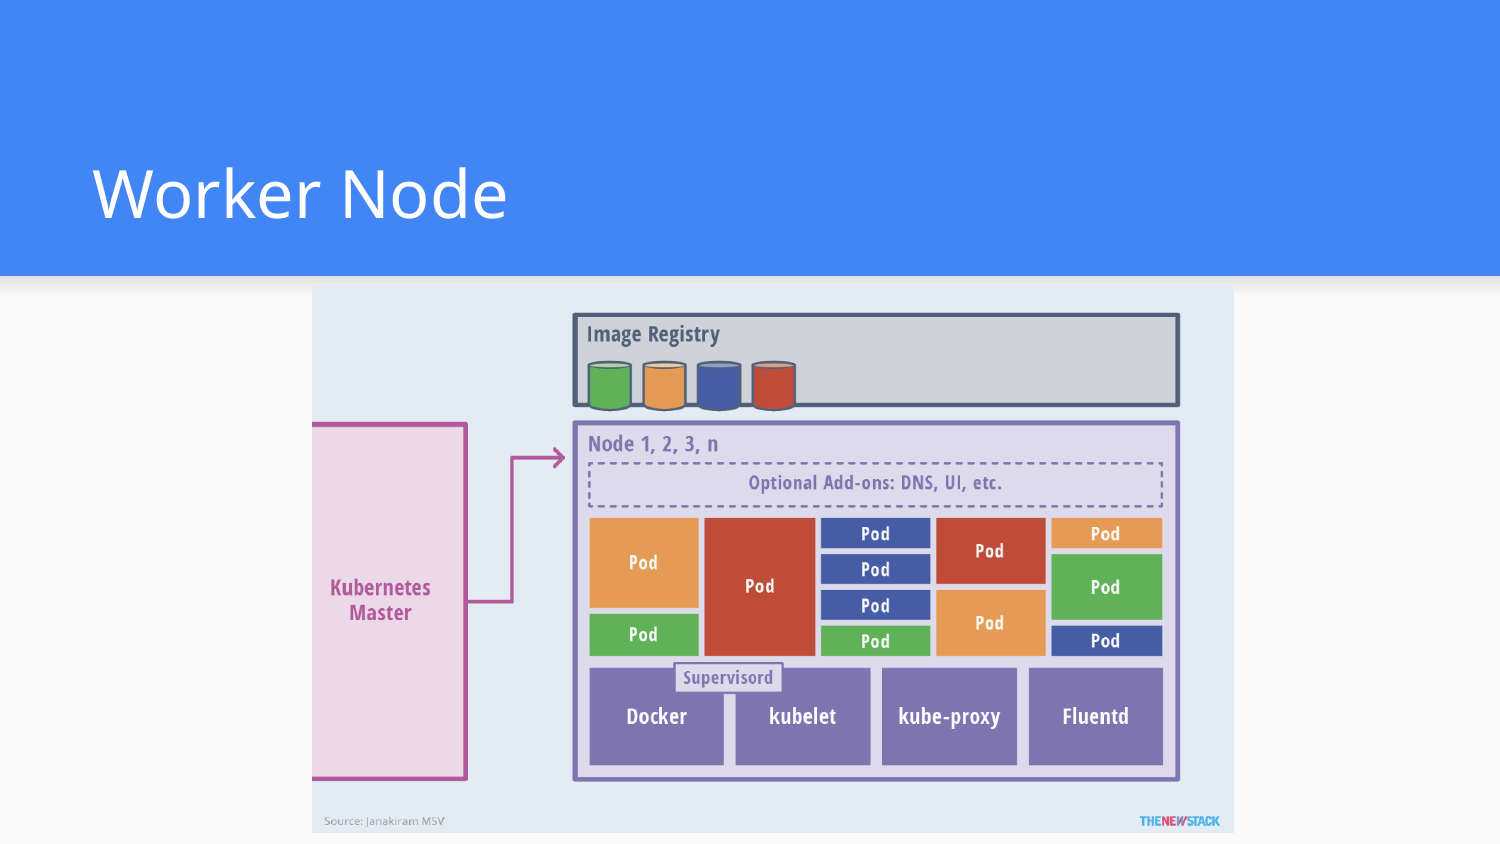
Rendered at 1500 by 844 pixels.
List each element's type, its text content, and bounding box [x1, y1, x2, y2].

title Worker Node [77, 121, 1427, 248]
picture [311, 286, 1234, 834]
